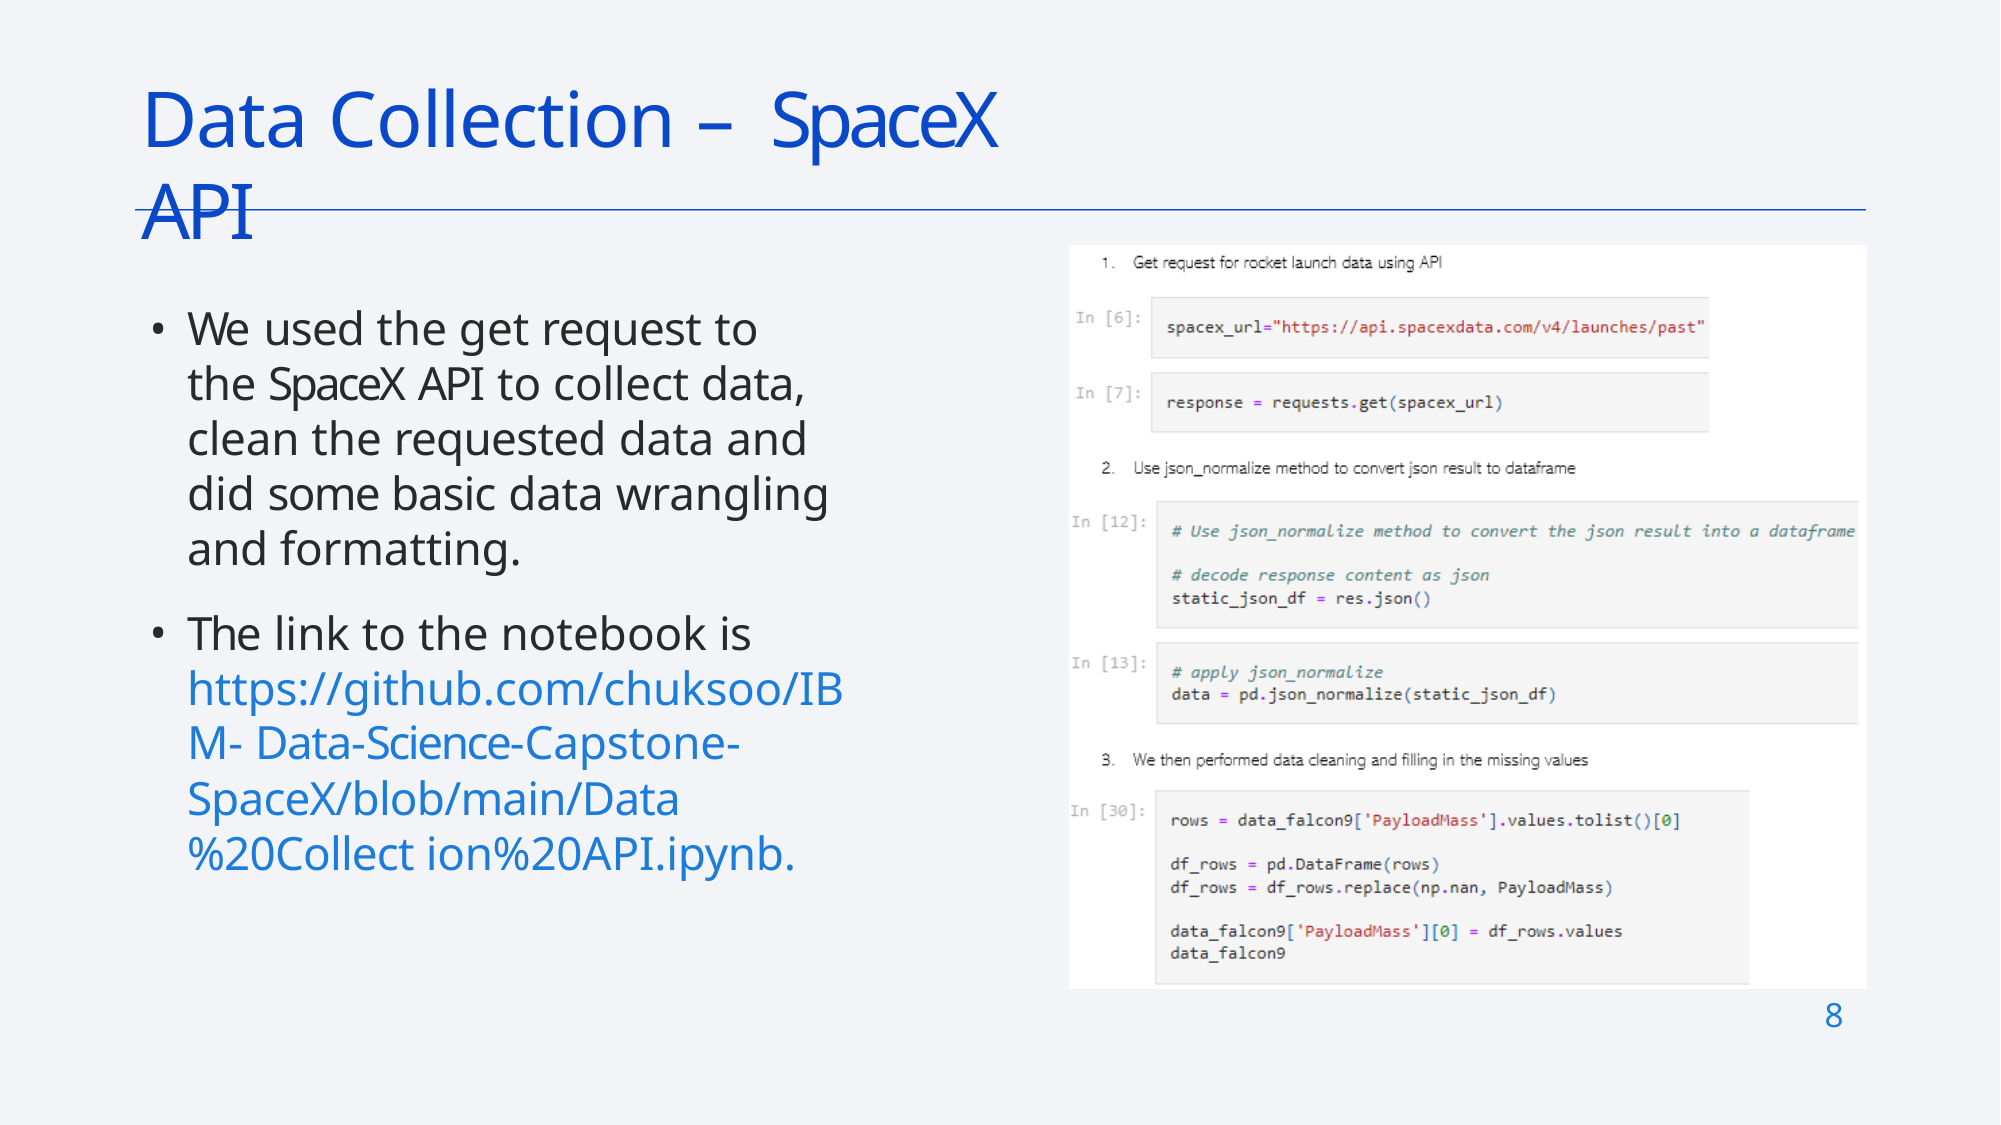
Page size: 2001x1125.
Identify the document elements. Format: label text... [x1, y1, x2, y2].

slide_number 8 [1818, 1001, 1873, 1125]
text_box We used the get request to the SpaceX API to collect data, clean the requested data and did some basic data wrangling and formatting. The link to the notebook is https://github.com/chuksoo/IBM- Data-Science-Capstone- SpaceX/blob/main/Data%20Collect ion%20API.ipynb. [147, 297, 883, 880]
title Data Collection – SpaceX API [139, 68, 1100, 259]
picture [0, 0, 2000, 1125]
